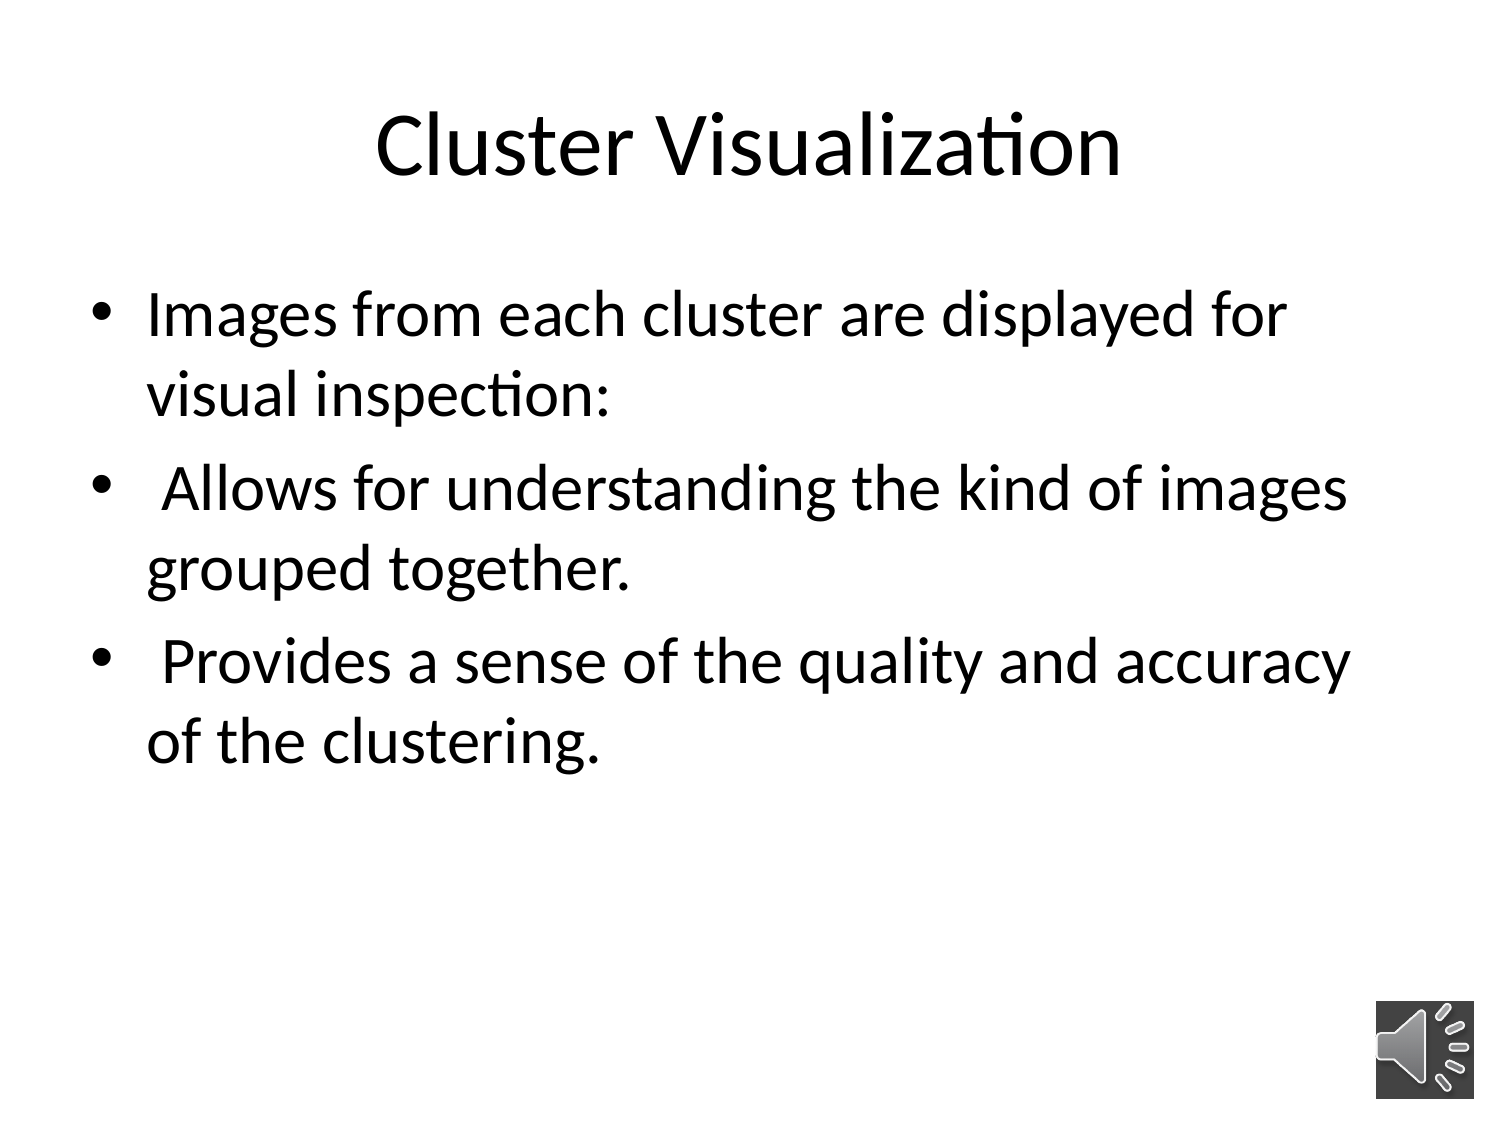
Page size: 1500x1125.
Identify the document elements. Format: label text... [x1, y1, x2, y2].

picture [1374, 999, 1476, 1101]
title Cluster Visualization [75, 45, 1425, 233]
list Images from each cluster are displayed for visual inspection: Allows for understanding the kind of images grouped together. Provides a sense of the quality and accuracy of the clustering. [75, 262, 1425, 1005]
